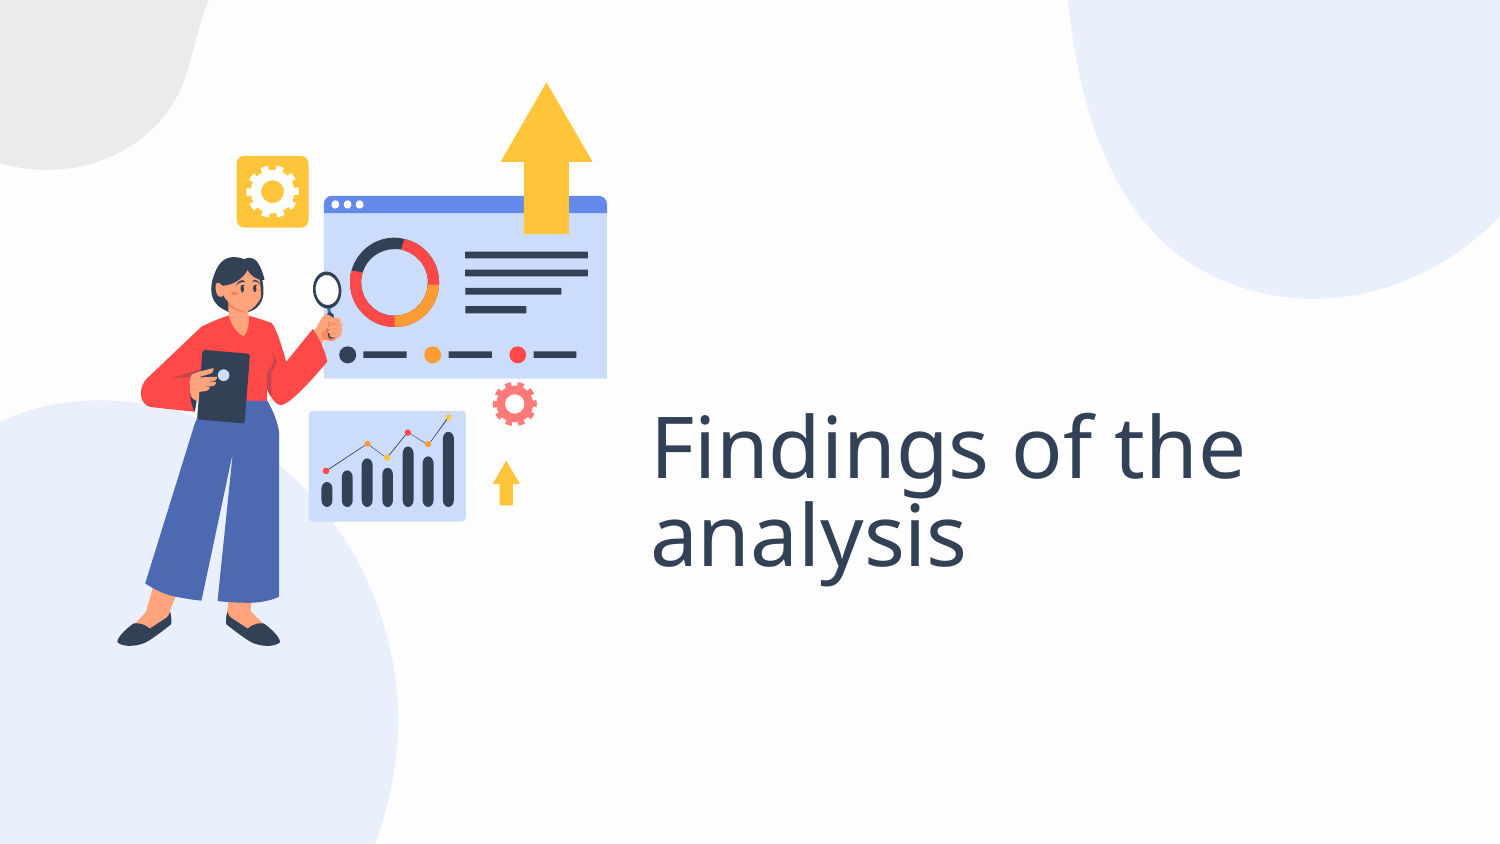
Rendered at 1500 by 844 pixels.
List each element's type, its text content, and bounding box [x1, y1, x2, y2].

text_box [116, 82, 608, 650]
title Findings of the analysis [635, 487, 1383, 701]
